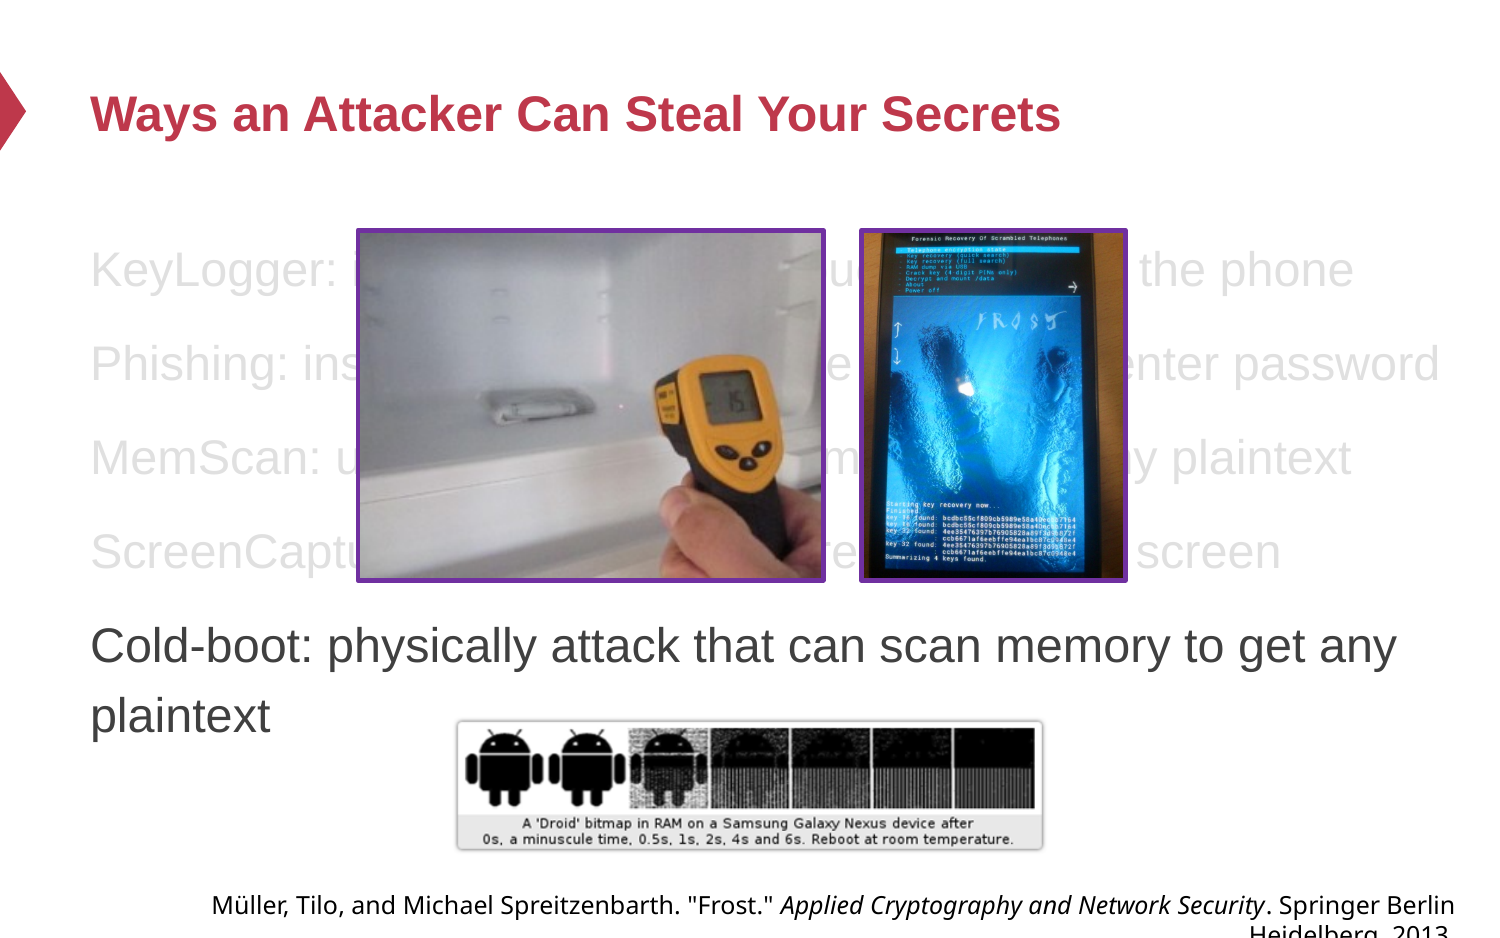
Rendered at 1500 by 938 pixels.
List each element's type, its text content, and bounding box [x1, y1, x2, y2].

list KeyLogger: install a KeyLogger/TouchLogger on the phone Phishing: install a malware and lure the user to enter password MemScan: using rootkit and scan memory for any plaintext ScreenCapture: get information directly from the screen Cold-boot: physically attack that can scan memory to get any plaintext [75, 218, 1500, 753]
text_box Müller, Tilo, and Michael Spreitzenbarth. "Frost." Applied Cryptography and Network Security. Springer Berlin Heidelberg, 2013. [76, 882, 1471, 938]
picture [452, 716, 1048, 855]
picture [863, 232, 1124, 579]
picture [359, 232, 822, 579]
text_box [16, 207, 1461, 610]
title Ways an Attacker Can Steal Your Secrets [75, 37, 1425, 186]
